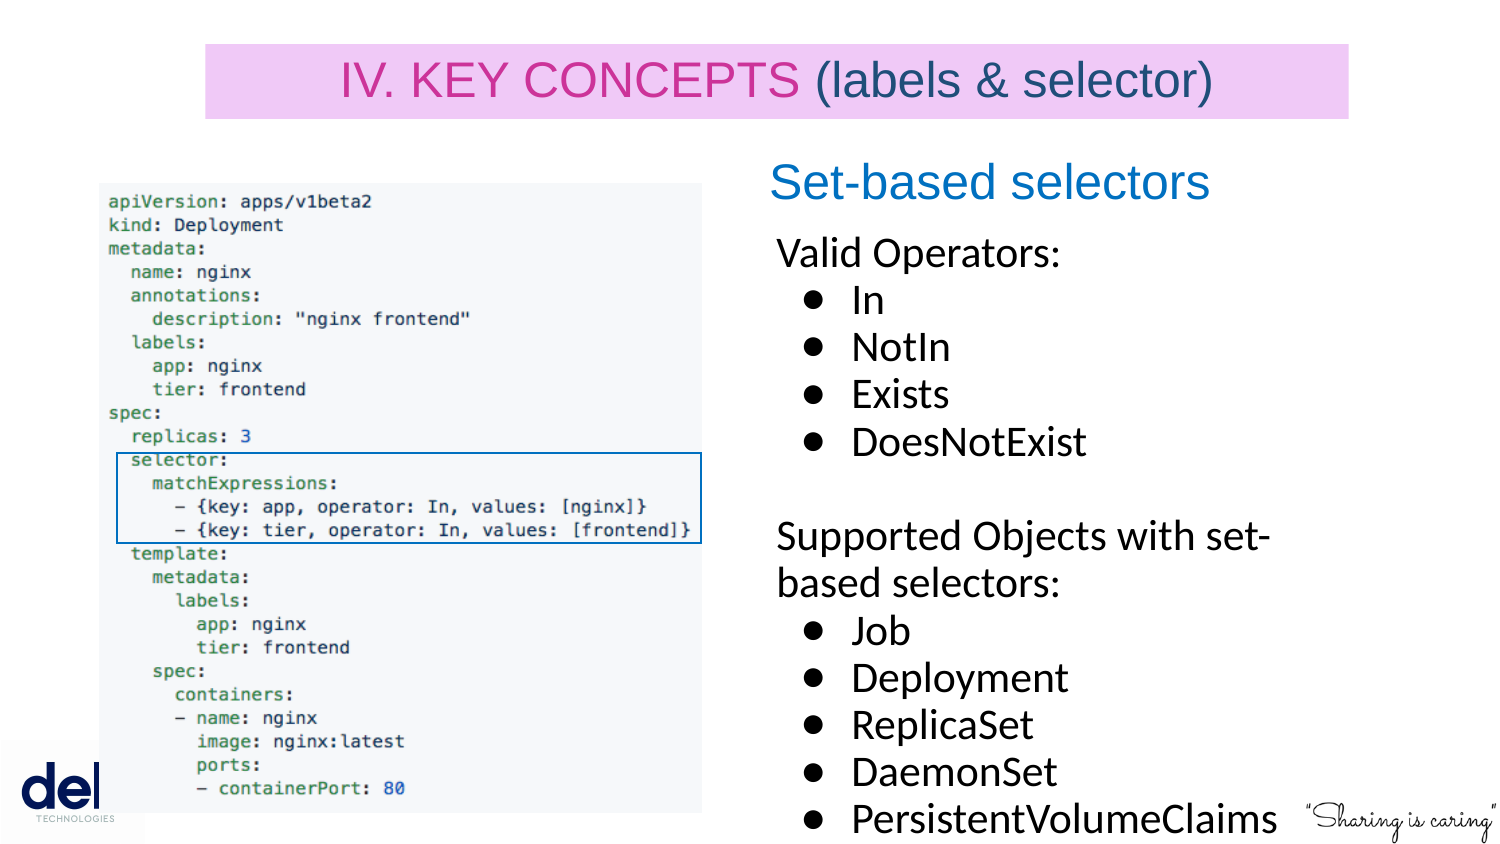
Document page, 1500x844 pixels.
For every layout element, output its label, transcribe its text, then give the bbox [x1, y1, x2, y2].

picture [1, 183, 702, 844]
title Set-based selectors [701, 119, 1279, 259]
list Valid Operators: In NotIn Exists DoesNotExist Supported Objects with set-based selectors: Job Deployment ReplicaSet DaemonSet PersistentVolumeClaims [761, 214, 1349, 692]
text_box IV. KEY CONCEPTS (labels & selector) [205, 44, 1349, 119]
picture [1302, 797, 1500, 844]
